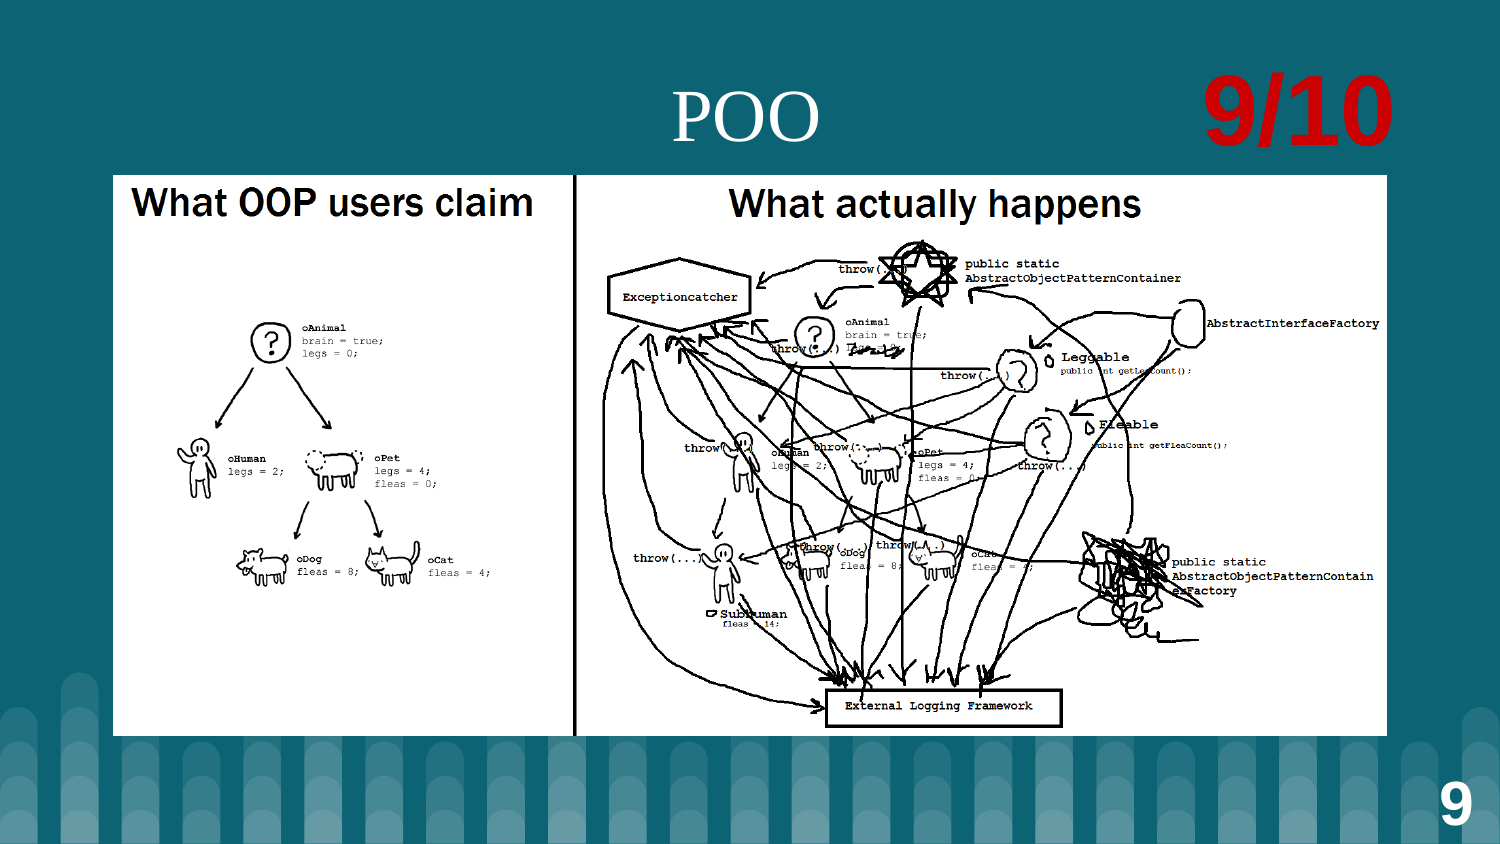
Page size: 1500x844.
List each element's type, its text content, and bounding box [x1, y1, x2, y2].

text_box 9 [1424, 735, 1500, 844]
text_box 9/10 [1187, 30, 1443, 141]
text_box POO [635, 37, 858, 173]
picture [113, 174, 1387, 736]
